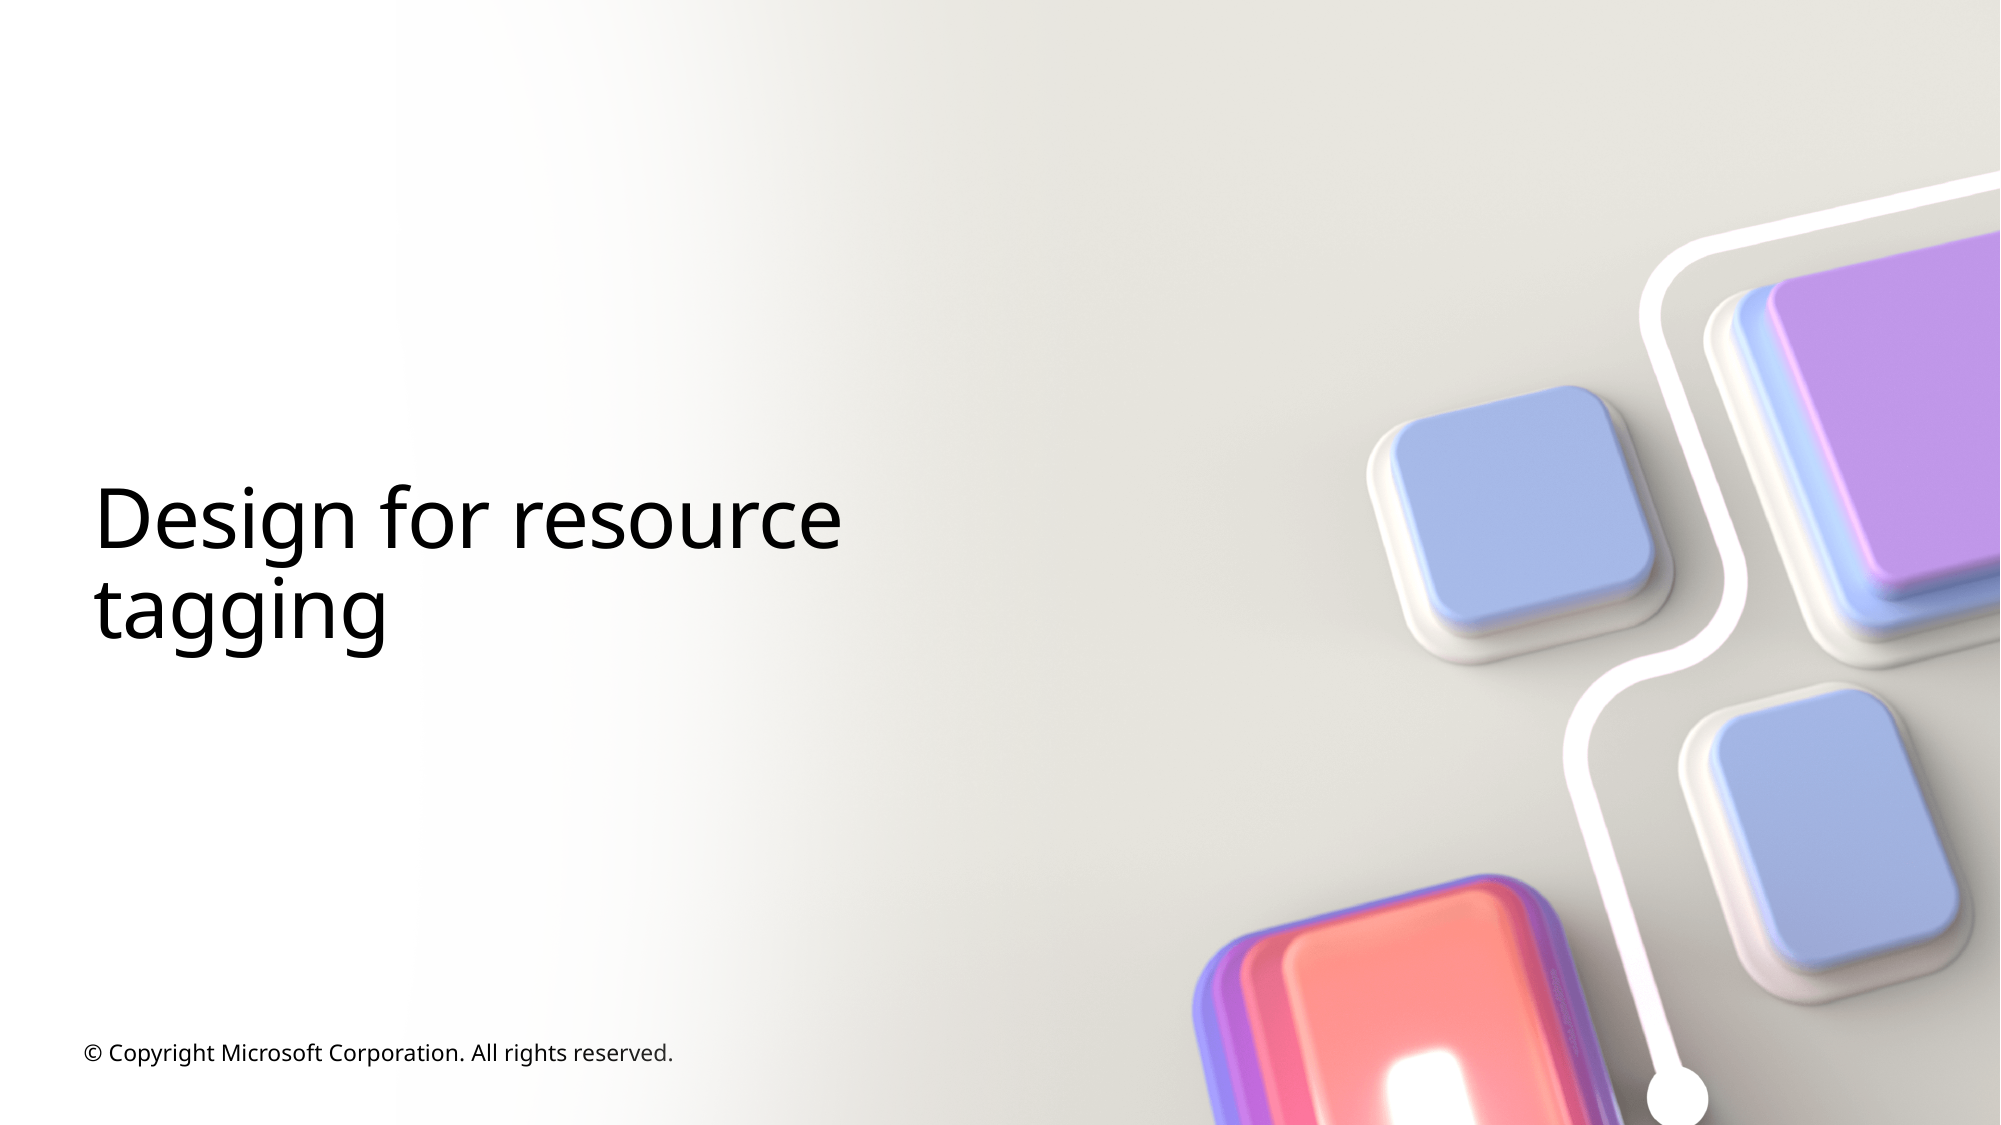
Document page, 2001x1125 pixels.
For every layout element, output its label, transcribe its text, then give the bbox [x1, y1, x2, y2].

picture [396, 0, 2000, 1125]
title Design for resource tagging [93, 555, 1135, 657]
